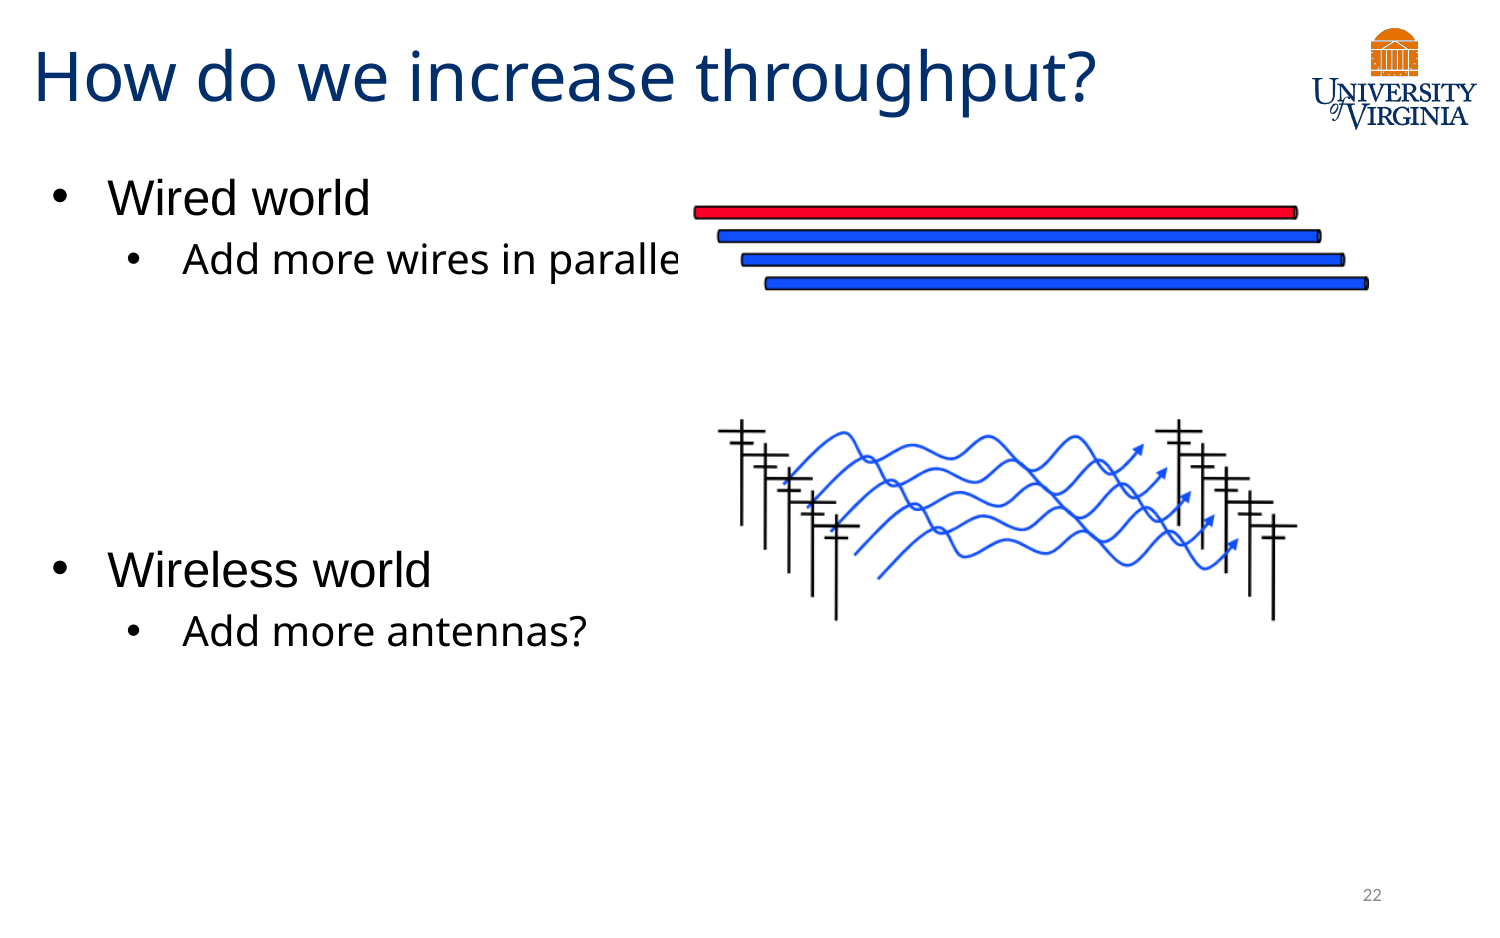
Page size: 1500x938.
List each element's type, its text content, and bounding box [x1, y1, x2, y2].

list Wired world Add more wires in parallel Wireless world Add more antennas? [17, 157, 1483, 845]
picture [677, 181, 1369, 626]
title How do we increase throughput? [17, 14, 1297, 145]
picture [1312, 28, 1477, 130]
slide_number 22 [1059, 868, 1397, 919]
